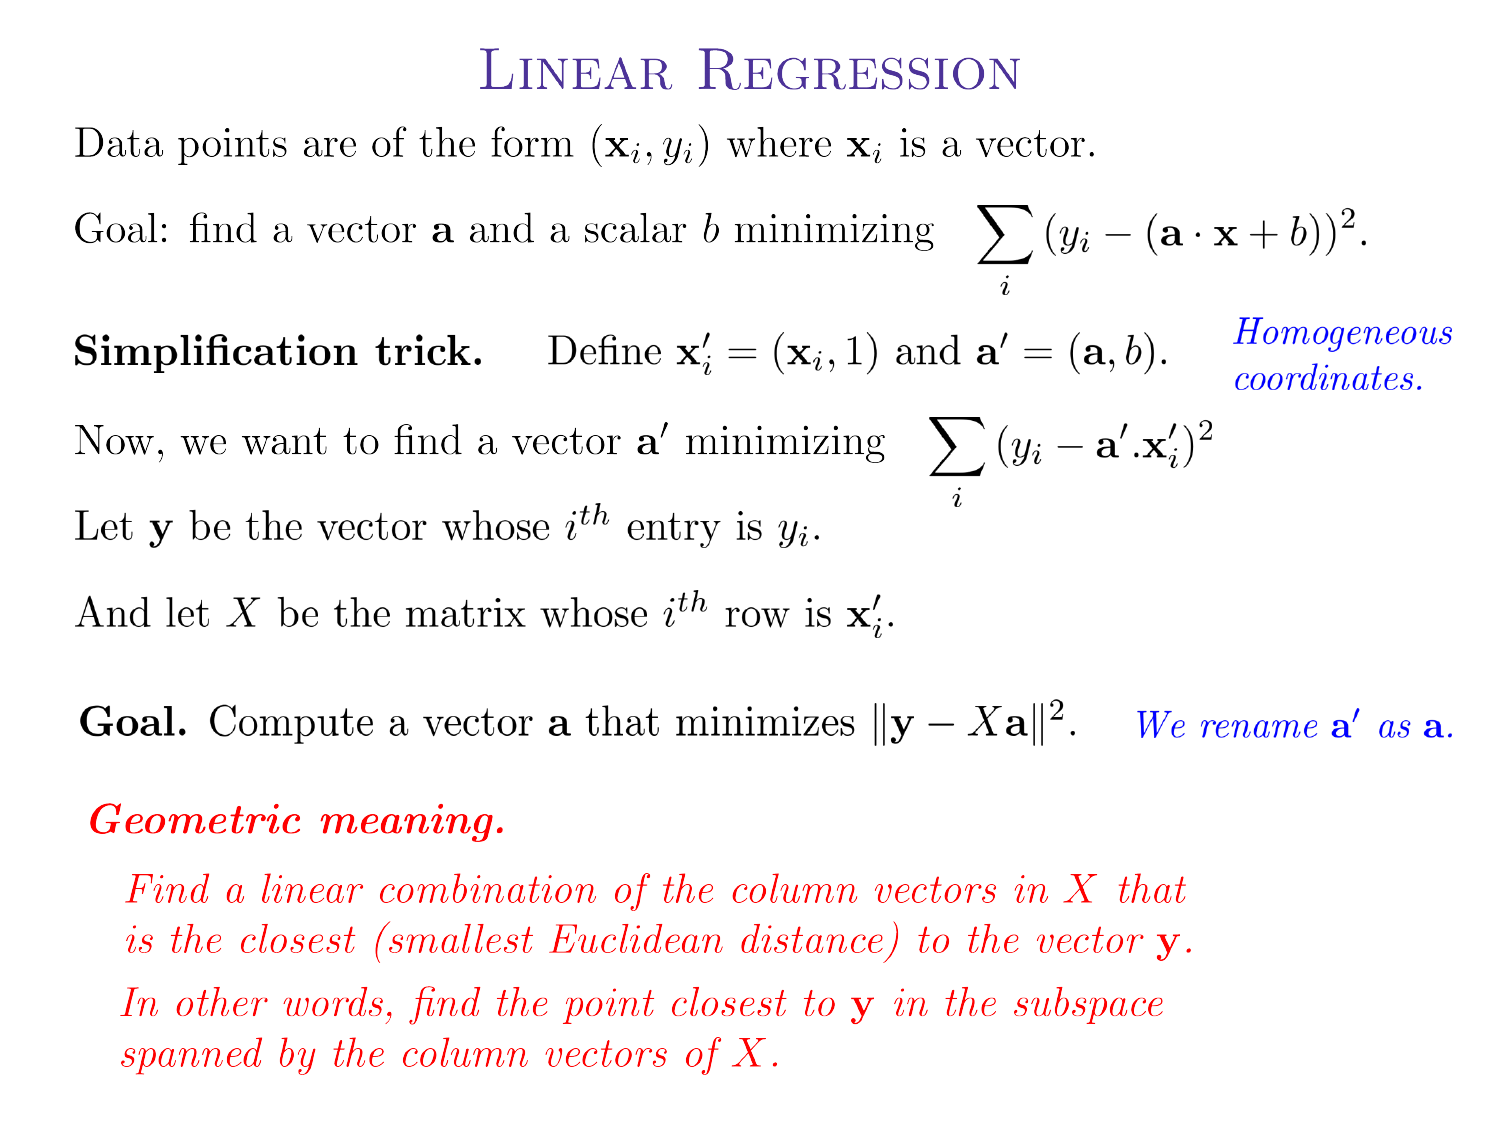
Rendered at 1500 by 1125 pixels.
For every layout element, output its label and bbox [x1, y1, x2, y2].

picture [1233, 317, 1453, 390]
picture [976, 205, 1366, 295]
picture [75, 212, 935, 252]
picture [75, 503, 819, 548]
picture [480, 47, 1020, 90]
picture [74, 590, 893, 638]
picture [80, 699, 1075, 746]
picture [929, 417, 1212, 507]
picture [74, 334, 482, 373]
picture [120, 986, 1163, 1076]
picture [89, 803, 504, 842]
picture [1137, 707, 1453, 738]
picture [74, 124, 1095, 168]
picture [74, 422, 885, 463]
picture [124, 872, 1191, 963]
picture [548, 331, 1167, 376]
